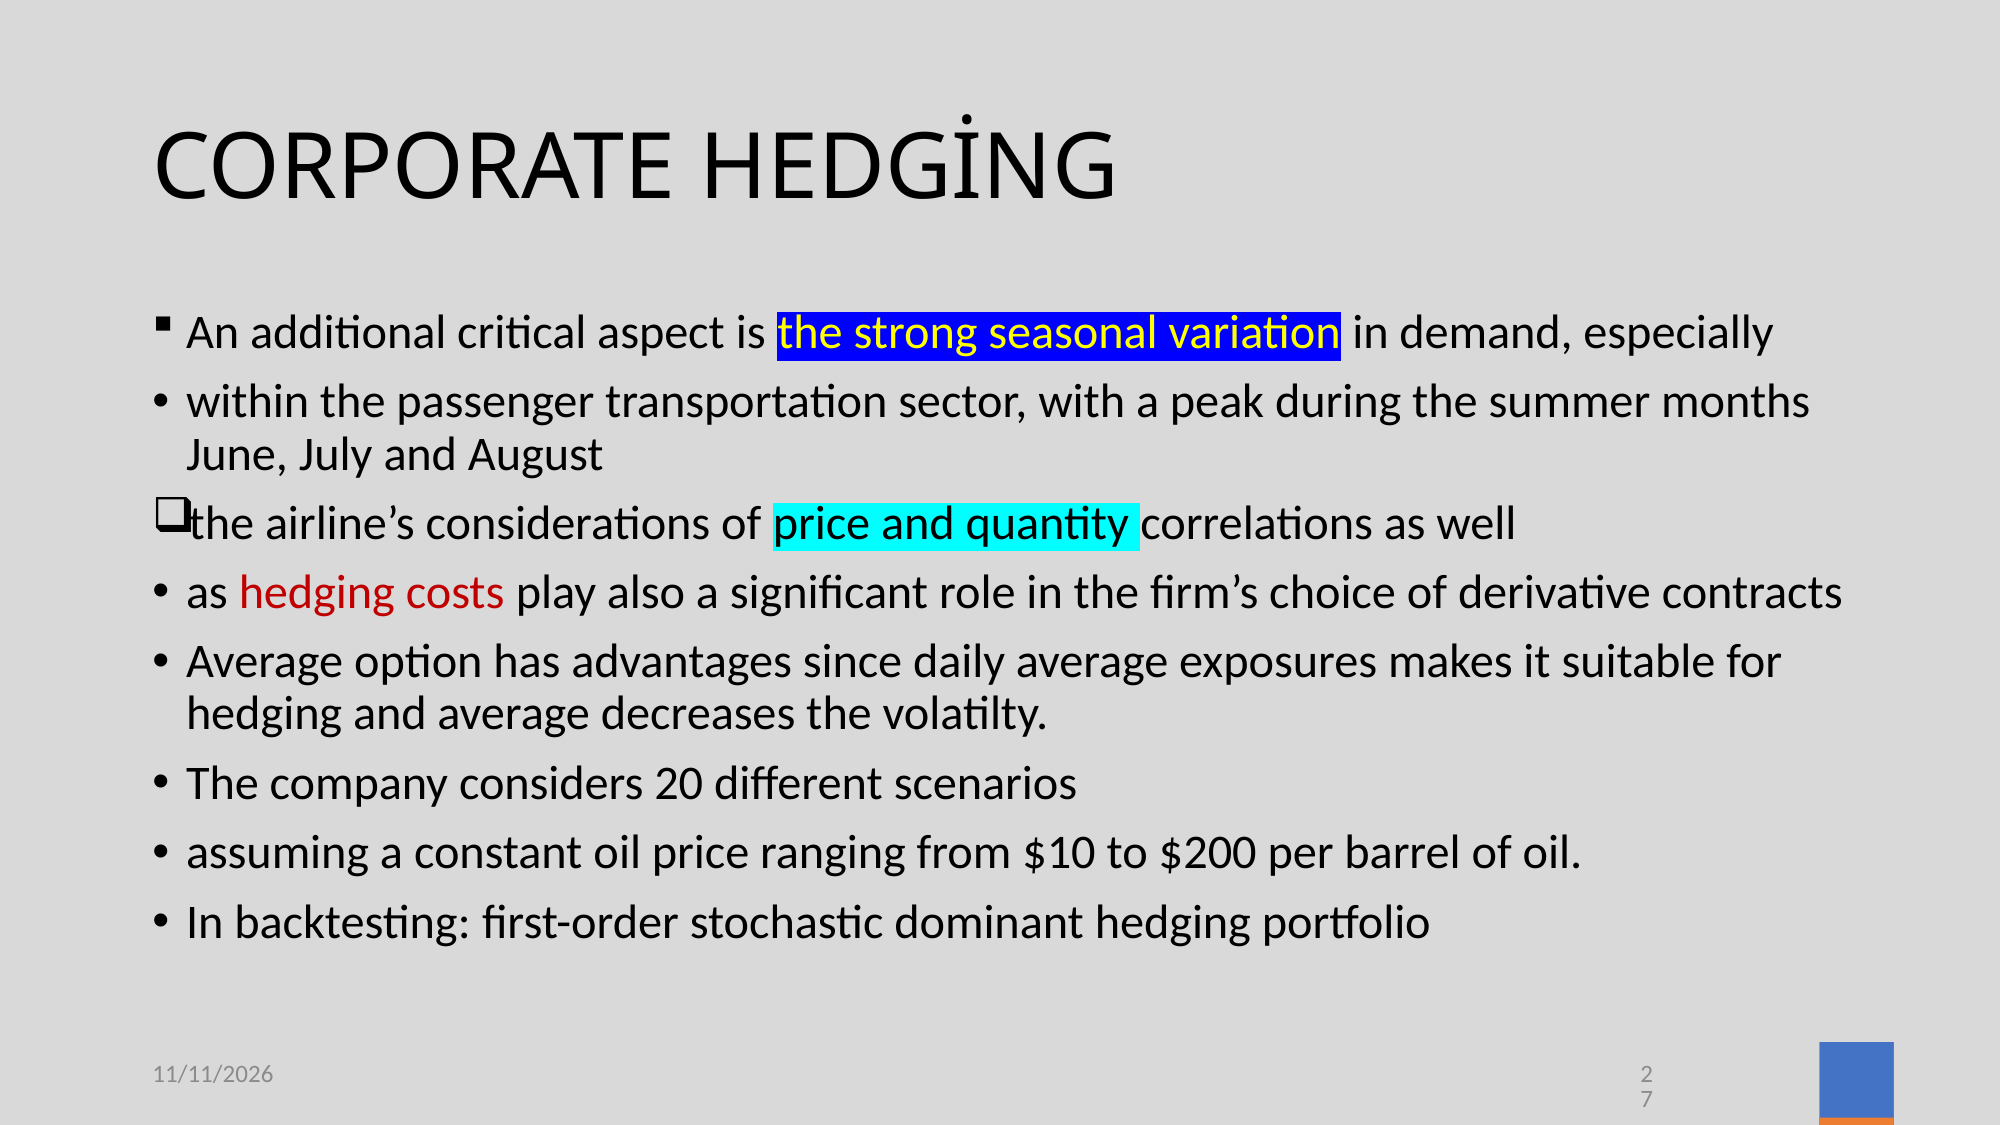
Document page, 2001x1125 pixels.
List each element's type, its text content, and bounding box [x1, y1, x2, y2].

title CORPORATE HEDGİNG [137, 59, 1863, 278]
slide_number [137, 1042, 588, 1103]
slide_number 27 [1629, 1057, 1656, 1088]
list An additional critical aspect is the strong seasonal variation in demand, especially within the passenger transportation sector, with a peak during the summer months June, July and August the airline’s considerations of price and quantity correlations as well as hedging costs play also a significant role in the firm’s choice of derivative contracts Average option has advantages since daily average exposures makes it suitable for hedging and average decreases the volatilty. The company considers 20 different scenarios assuming a constant oil price ranging from $10 to $200 per barrel of oil. In backtesting: first-order stochastic dominant hedging portfolio [137, 299, 1863, 1014]
